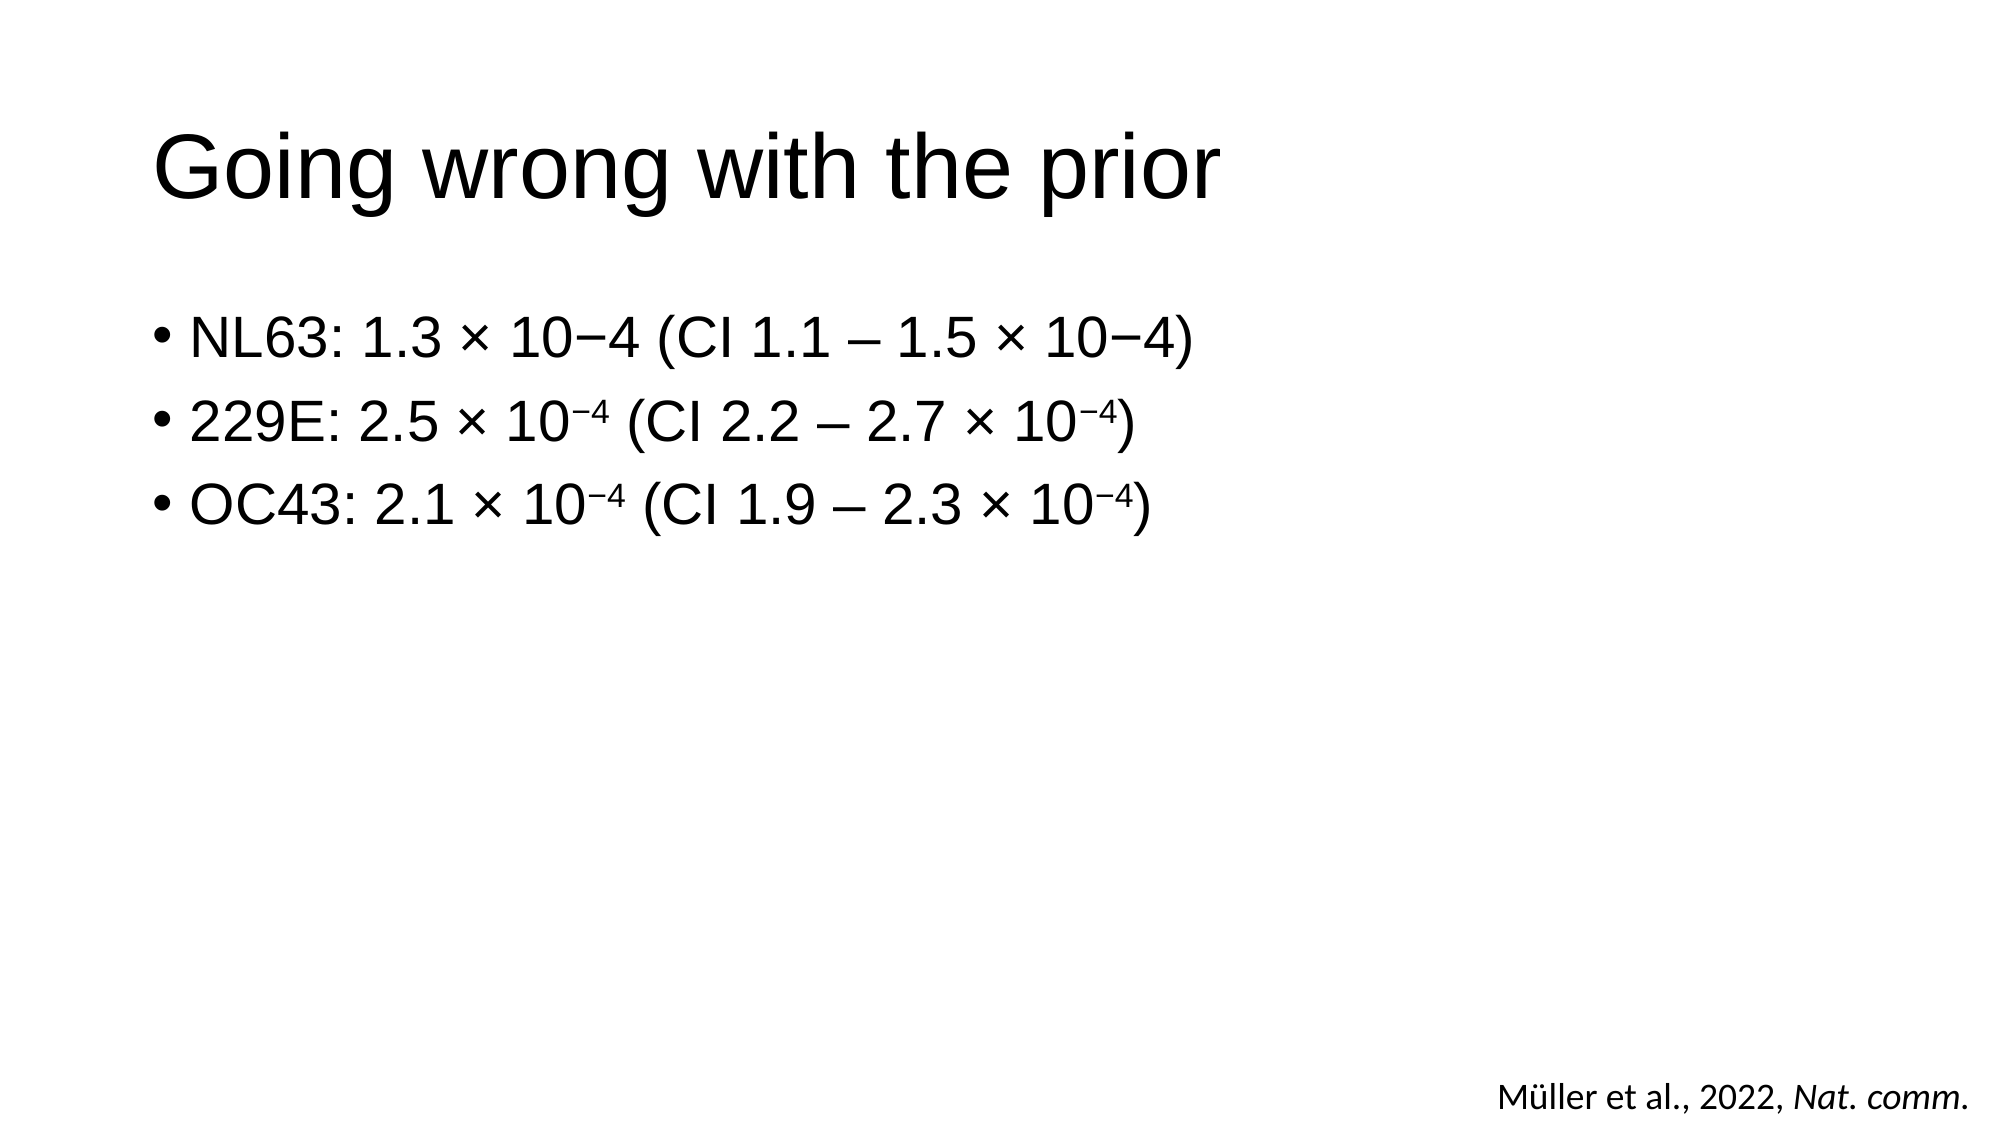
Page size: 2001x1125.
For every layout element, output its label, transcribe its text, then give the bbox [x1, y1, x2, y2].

text_box Müller et al., 2022, Nat. comm. [1482, 1064, 2000, 1125]
title Going wrong with the prior [137, 59, 1863, 278]
list NL63: 1.3 × 10−4 (CI 1.1 – 1.5 × 10−4) 229E: 2.5 × 10−4 (CI 2.2 – 2.7 × 10−4) OC43: 2.1 × 10−4 (CI 1.9 – 2.3 × 10−4) [137, 299, 1863, 1014]
